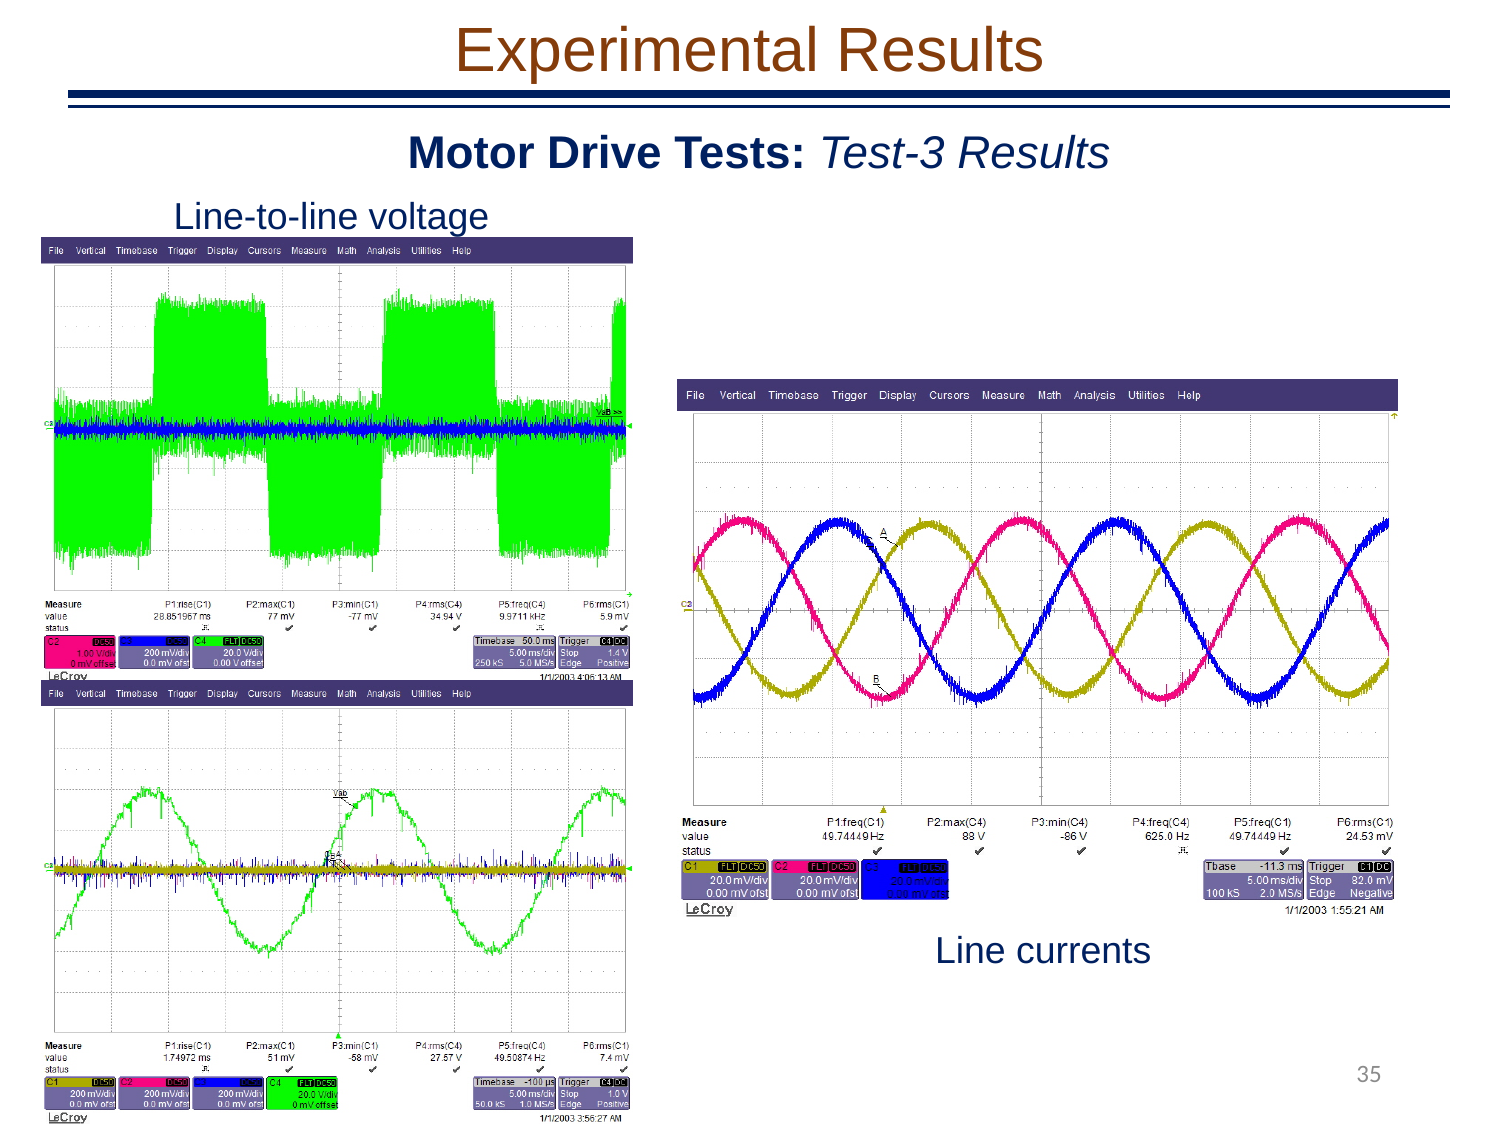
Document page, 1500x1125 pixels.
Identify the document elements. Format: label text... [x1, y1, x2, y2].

text_box Experimental Results [0, 1, 1500, 92]
text_box Line currents [748, 917, 1339, 978]
text_box Motor Drive Tests: Test-3 Results [43, 111, 1475, 186]
picture [41, 237, 633, 1124]
picture [677, 379, 1398, 917]
slide_number 35 [1059, 1042, 1397, 1103]
text_box Line-to-line voltage [36, 181, 627, 245]
